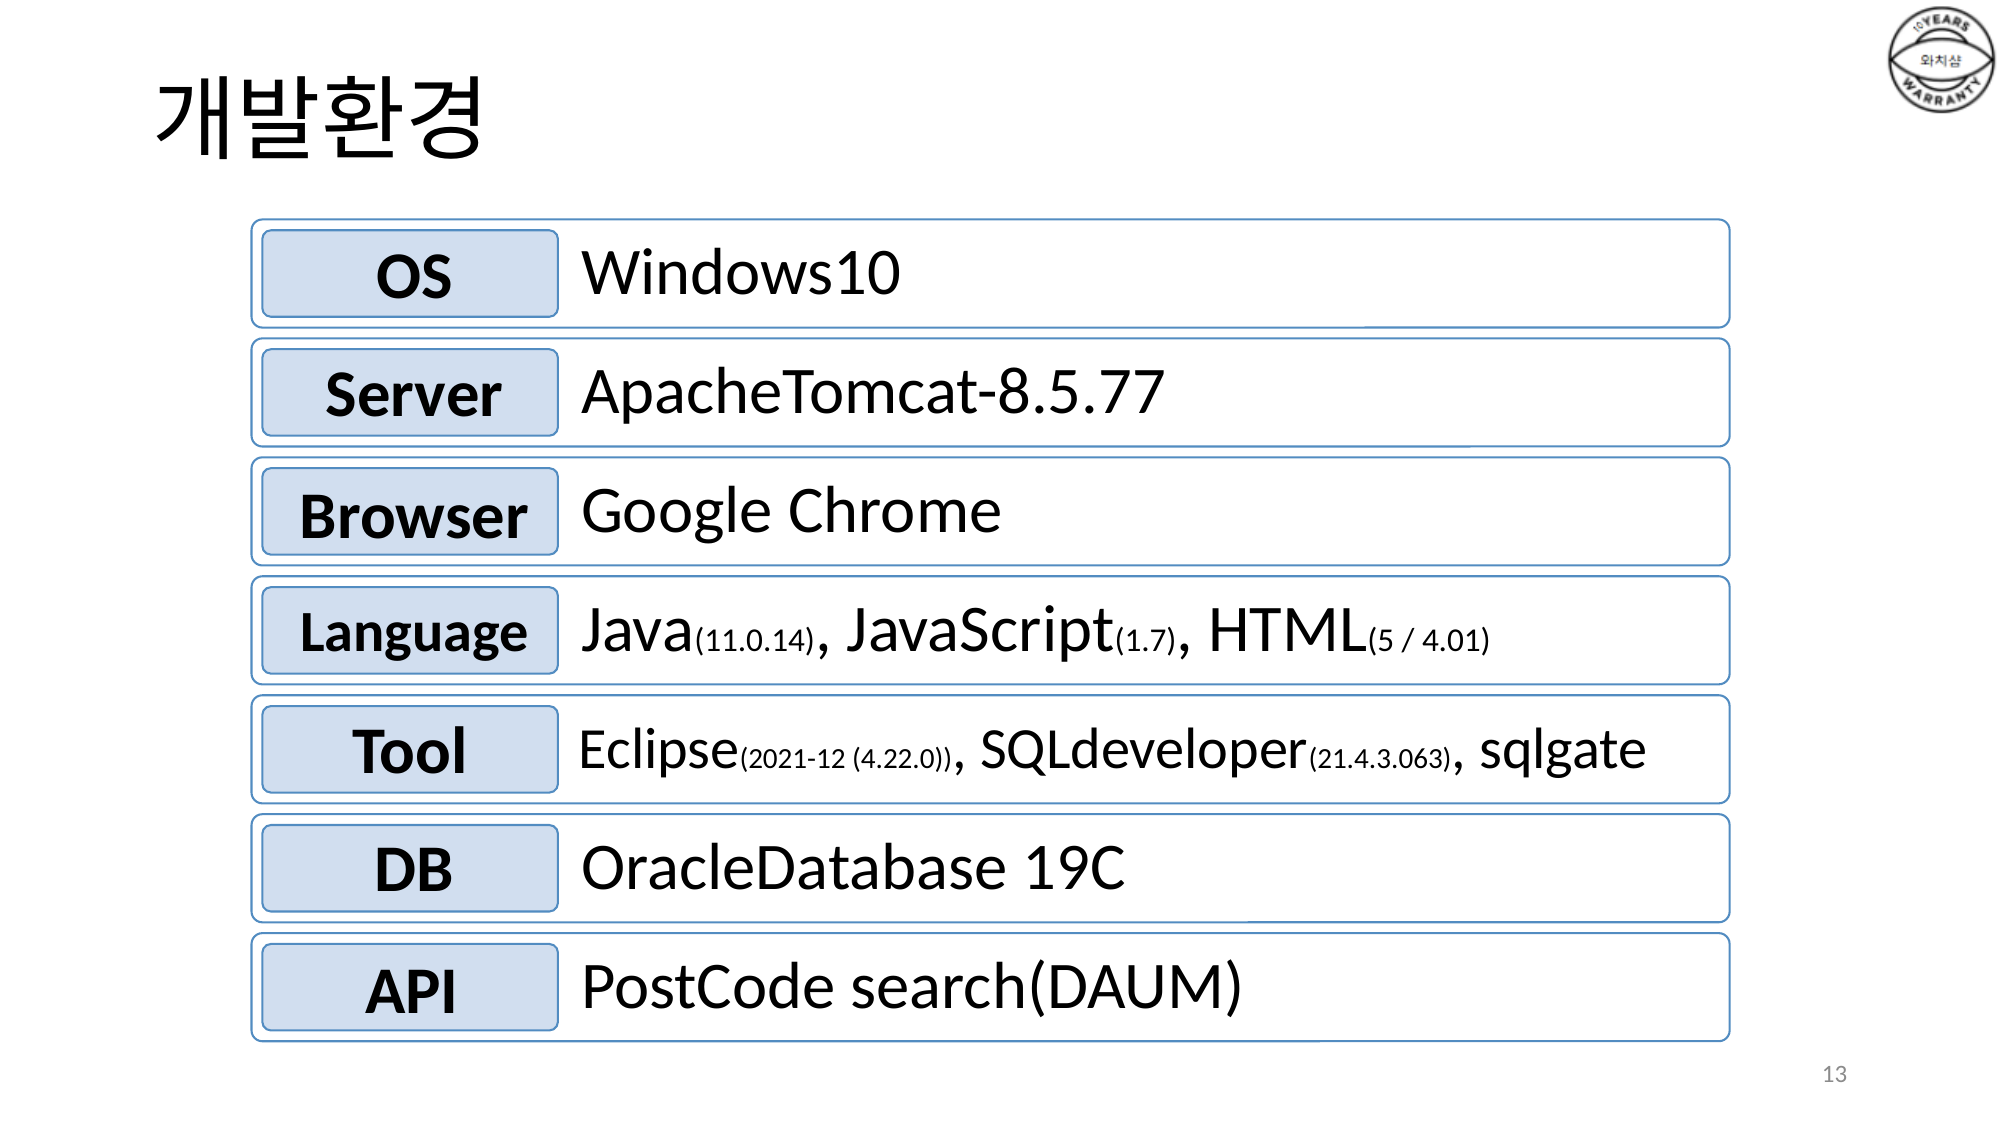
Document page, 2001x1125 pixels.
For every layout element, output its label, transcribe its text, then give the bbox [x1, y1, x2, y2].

title 개발환경 [137, 59, 1863, 186]
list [251, 219, 1730, 1043]
slide_number 13 [1412, 1042, 1863, 1103]
picture [1884, 2, 2000, 118]
